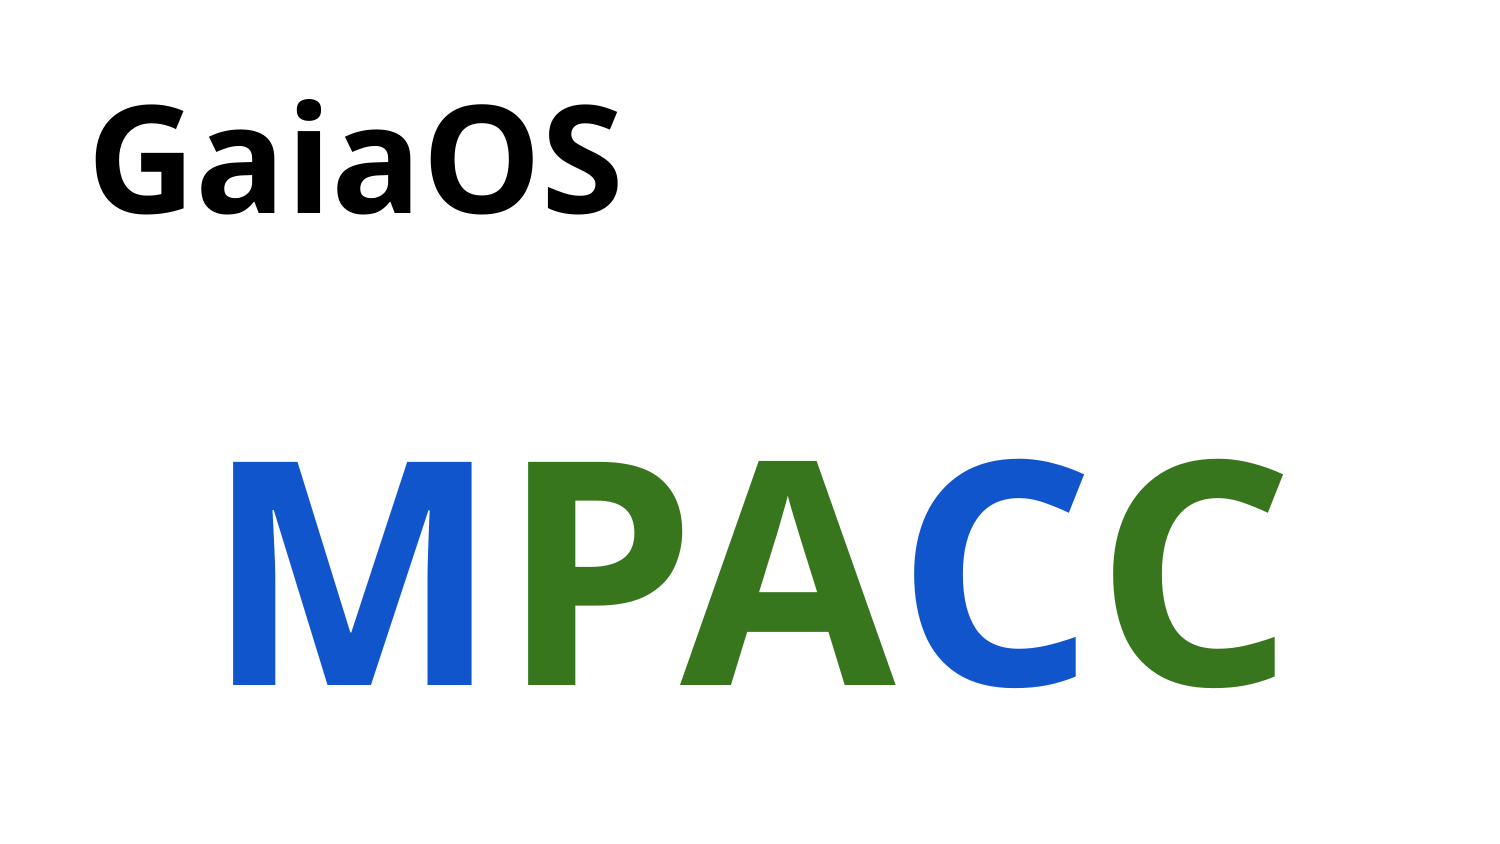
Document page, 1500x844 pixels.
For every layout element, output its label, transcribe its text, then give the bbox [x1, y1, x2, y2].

text_box GaiaOS [72, 48, 1441, 266]
text_box MPACC [149, 357, 1351, 646]
